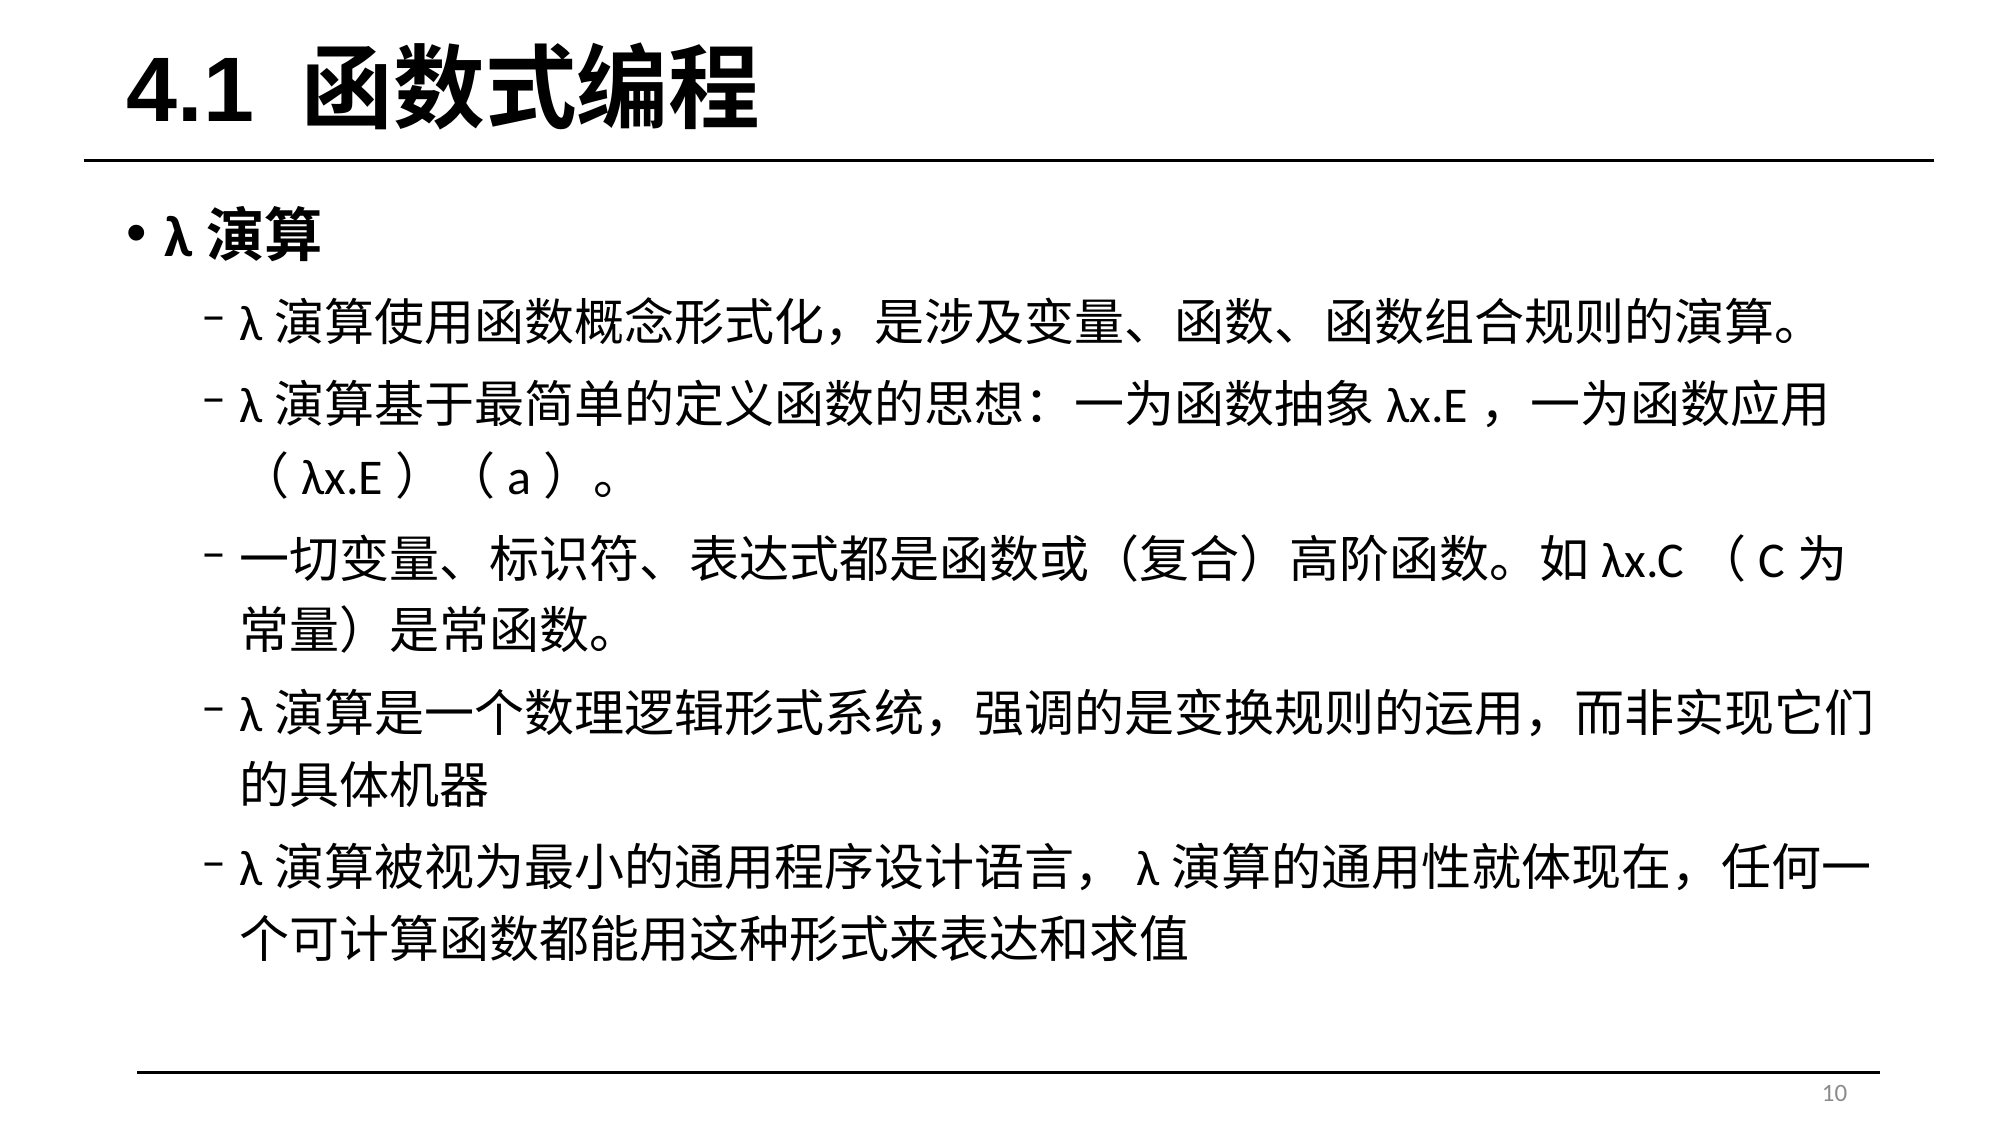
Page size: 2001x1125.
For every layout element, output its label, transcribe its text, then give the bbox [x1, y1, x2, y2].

list λ演算 λ演算使用函数概念形式化，是涉及变量、函数、函数组合规则的演算。 λ演算基于最简单的定义函数的思想：一为函数抽象λx.E，一为函数应用（λx.E）（a）。 一切变量、标识符、表达式都是函数或（复合）高阶函数。如λx.C（C为常量）是常函数。 λ演算是一个数理逻辑形式系统，强调的是变换规则的运用，而非实现它们的具体机器 λ演算被视为最小的通用程序设计语言，λ演算的通用性就体现在，任何一个可计算函数都能用这种形式来表达和求值 [111, 190, 1905, 1014]
slide_number 10 [1412, 1072, 1863, 1111]
title 4.1 函数式编程 [111, 22, 1905, 161]
